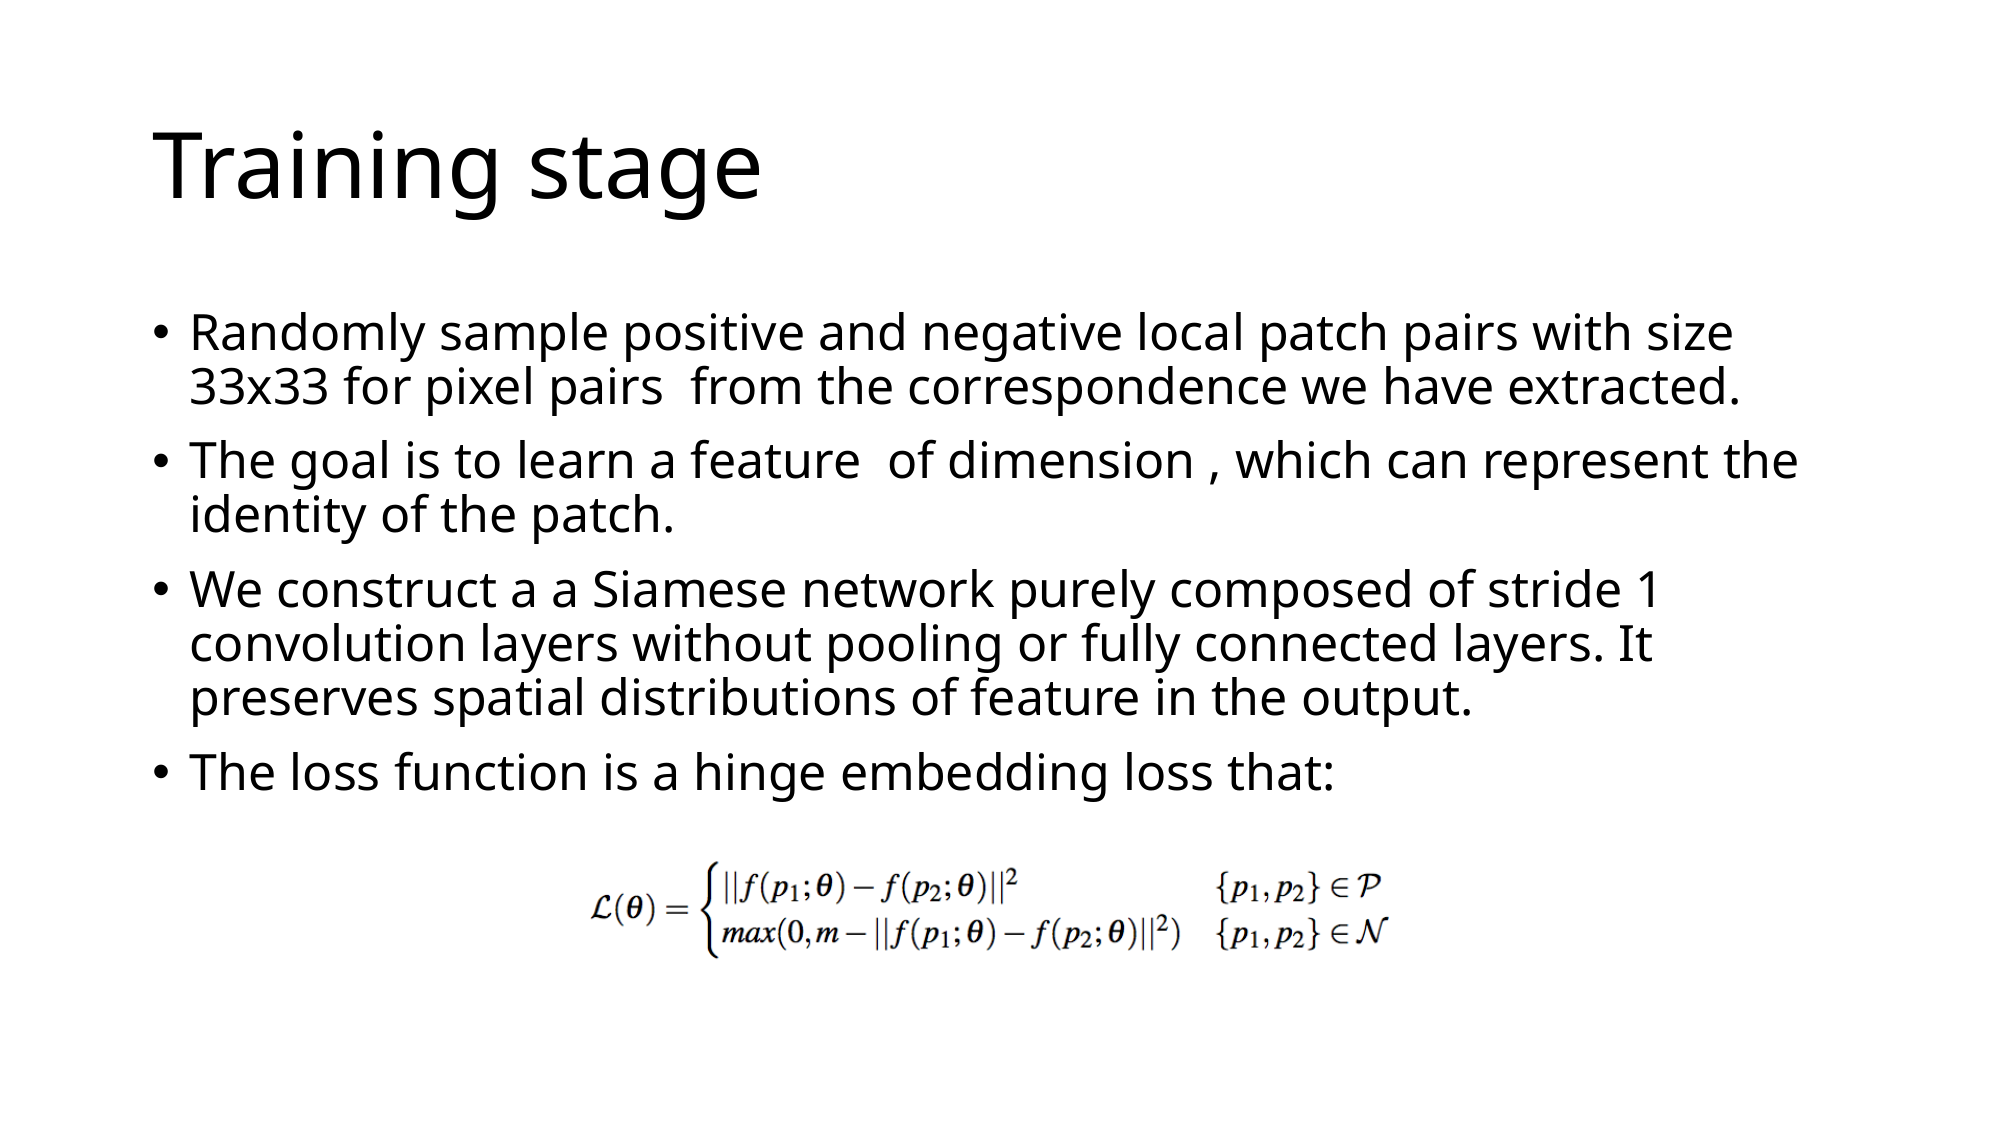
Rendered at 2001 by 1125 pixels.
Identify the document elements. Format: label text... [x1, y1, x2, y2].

title Training stage [137, 59, 1863, 278]
picture [562, 834, 1438, 977]
